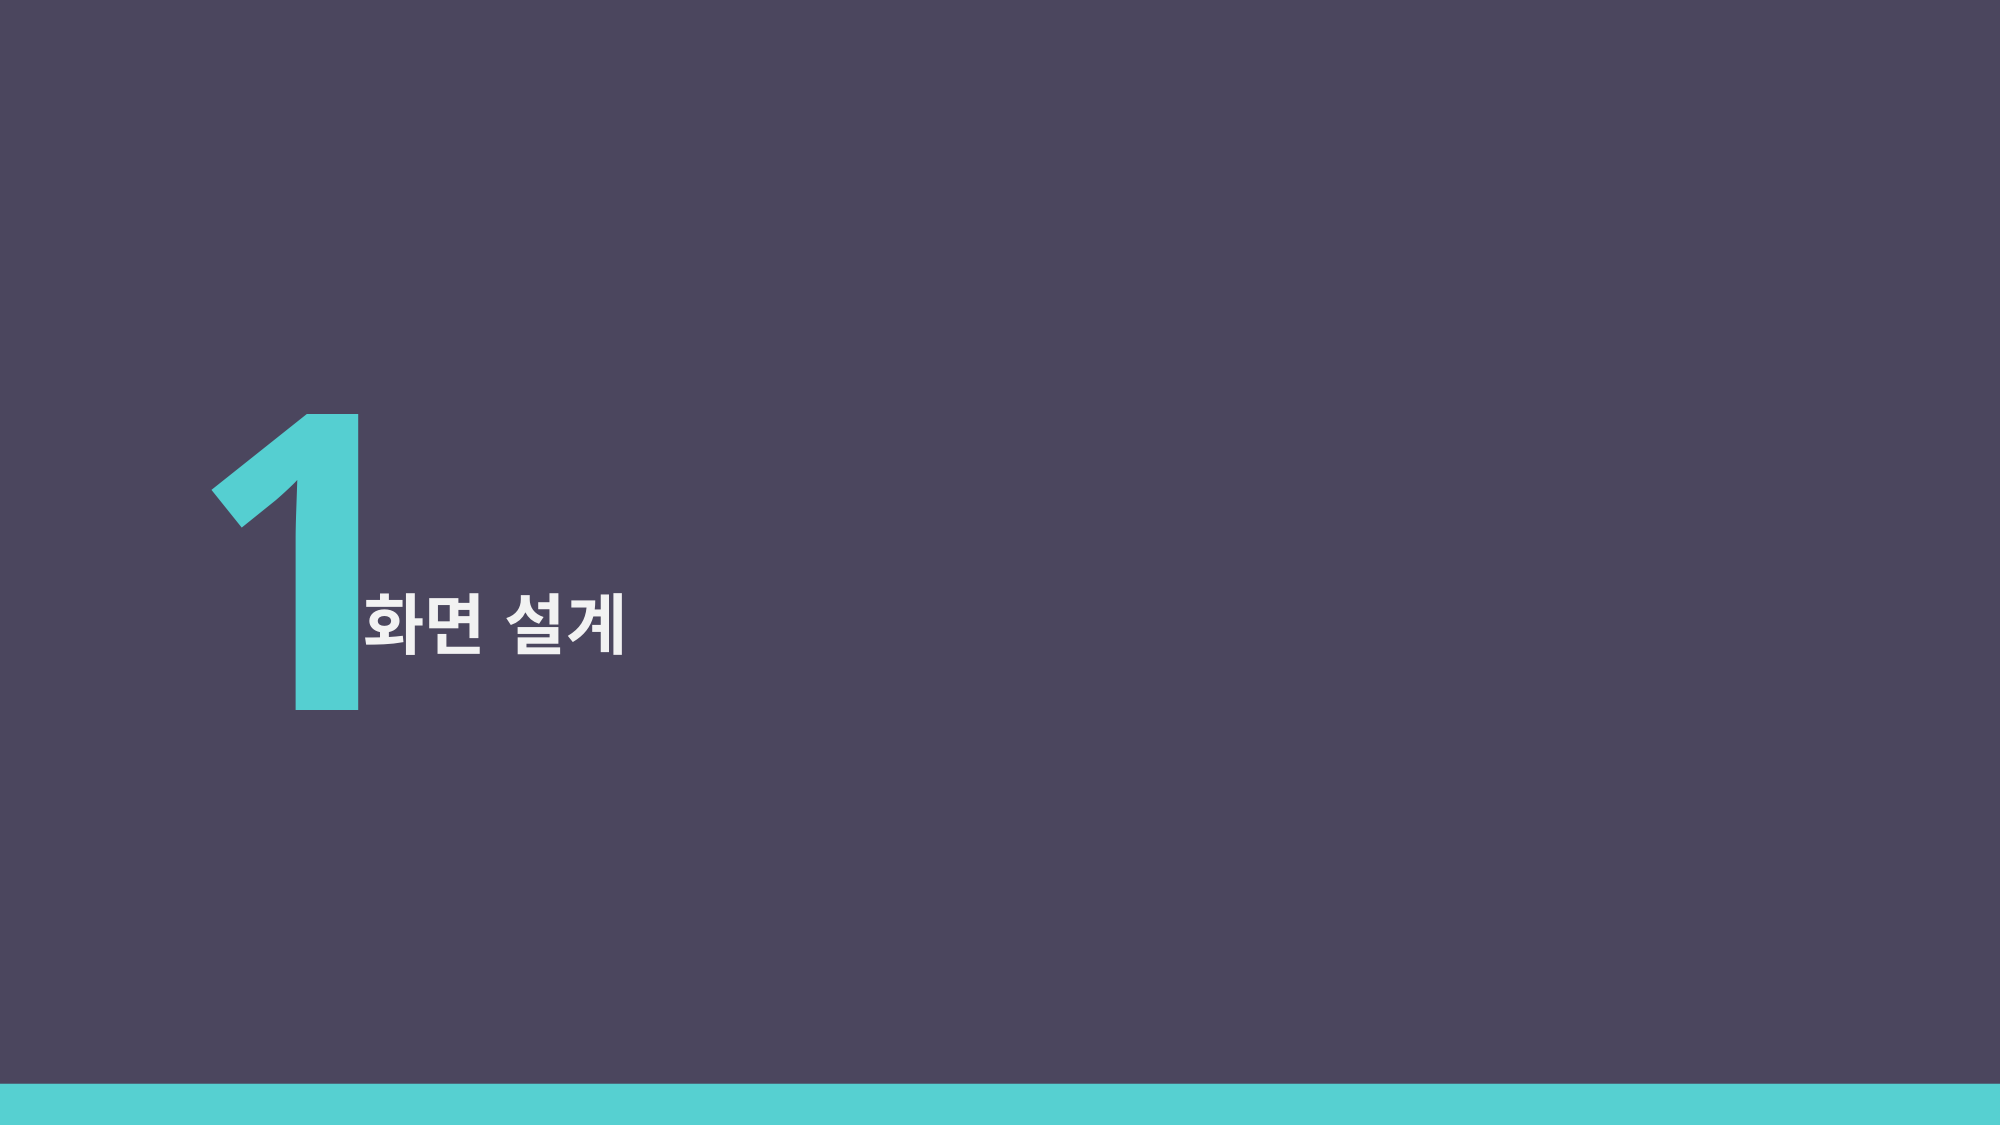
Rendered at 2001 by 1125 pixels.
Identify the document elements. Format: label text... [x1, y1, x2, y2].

text_box 1 [172, 288, 299, 801]
text_box 화면 설계 [348, 574, 644, 670]
text_box [0, 1083, 2000, 1125]
